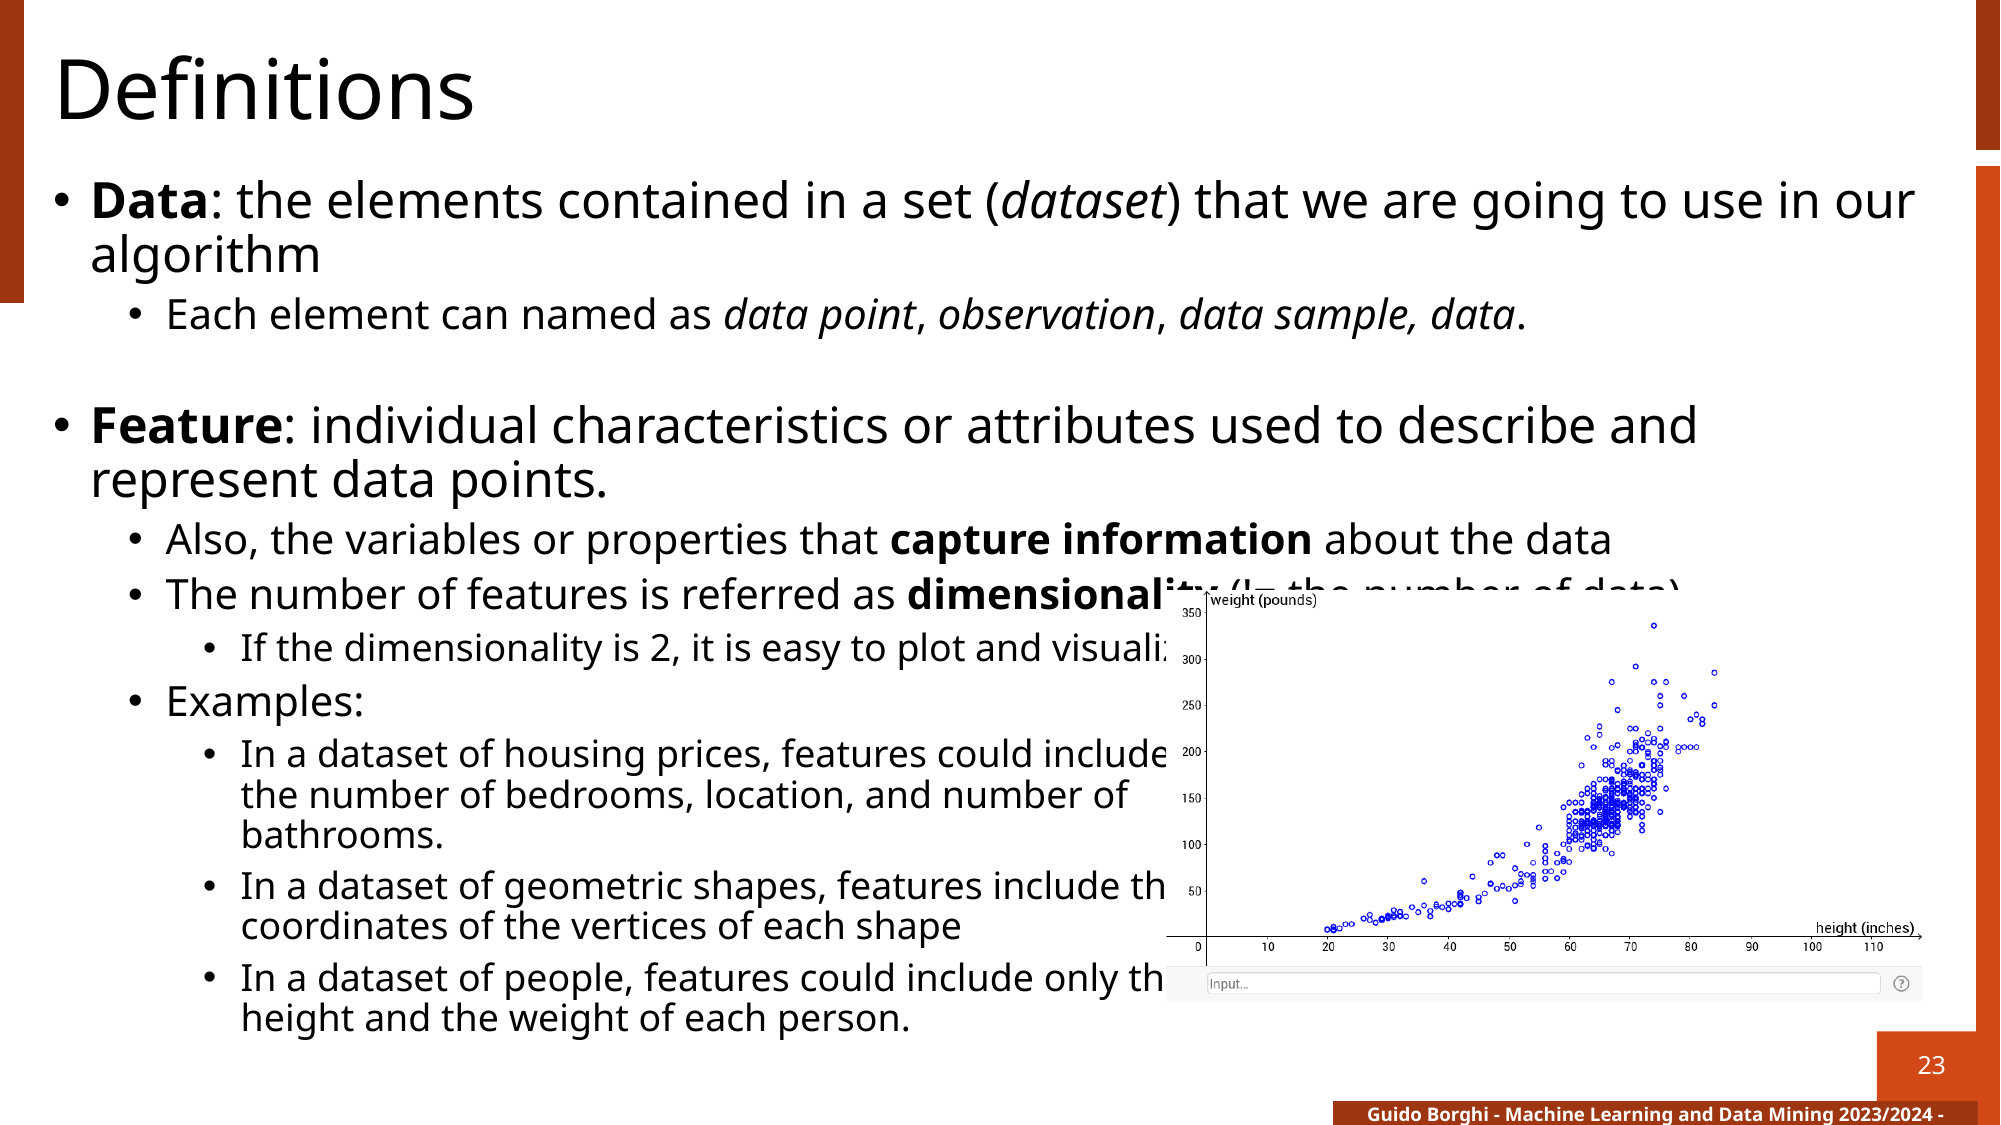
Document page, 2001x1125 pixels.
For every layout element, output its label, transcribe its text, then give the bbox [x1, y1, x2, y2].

title Definitions [38, 36, 1952, 150]
picture [1166, 590, 1923, 1002]
list Data: the elements contained in a set (dataset) that we are going to use in our algorithm Each element can named as data point, observation, data sample, data. Feature: individual characteristics or attributes used to describe and represent data points. Also, the variables or properties that capture information about the data The number of features is referred as dimensionality (!= the number of data) If the dimensionality is 2, it is easy to plot and visualize the feature distribution Examples: In a dataset of housing prices, features could include the number of bedrooms, location, and number of bathrooms. In a dataset of geometric shapes, features include the coordinates of the vertices of each shape In a dataset of people, features could include only the height and the weight of each person. [38, 167, 1952, 1014]
slide_number 23 [1876, 1031, 1987, 1103]
